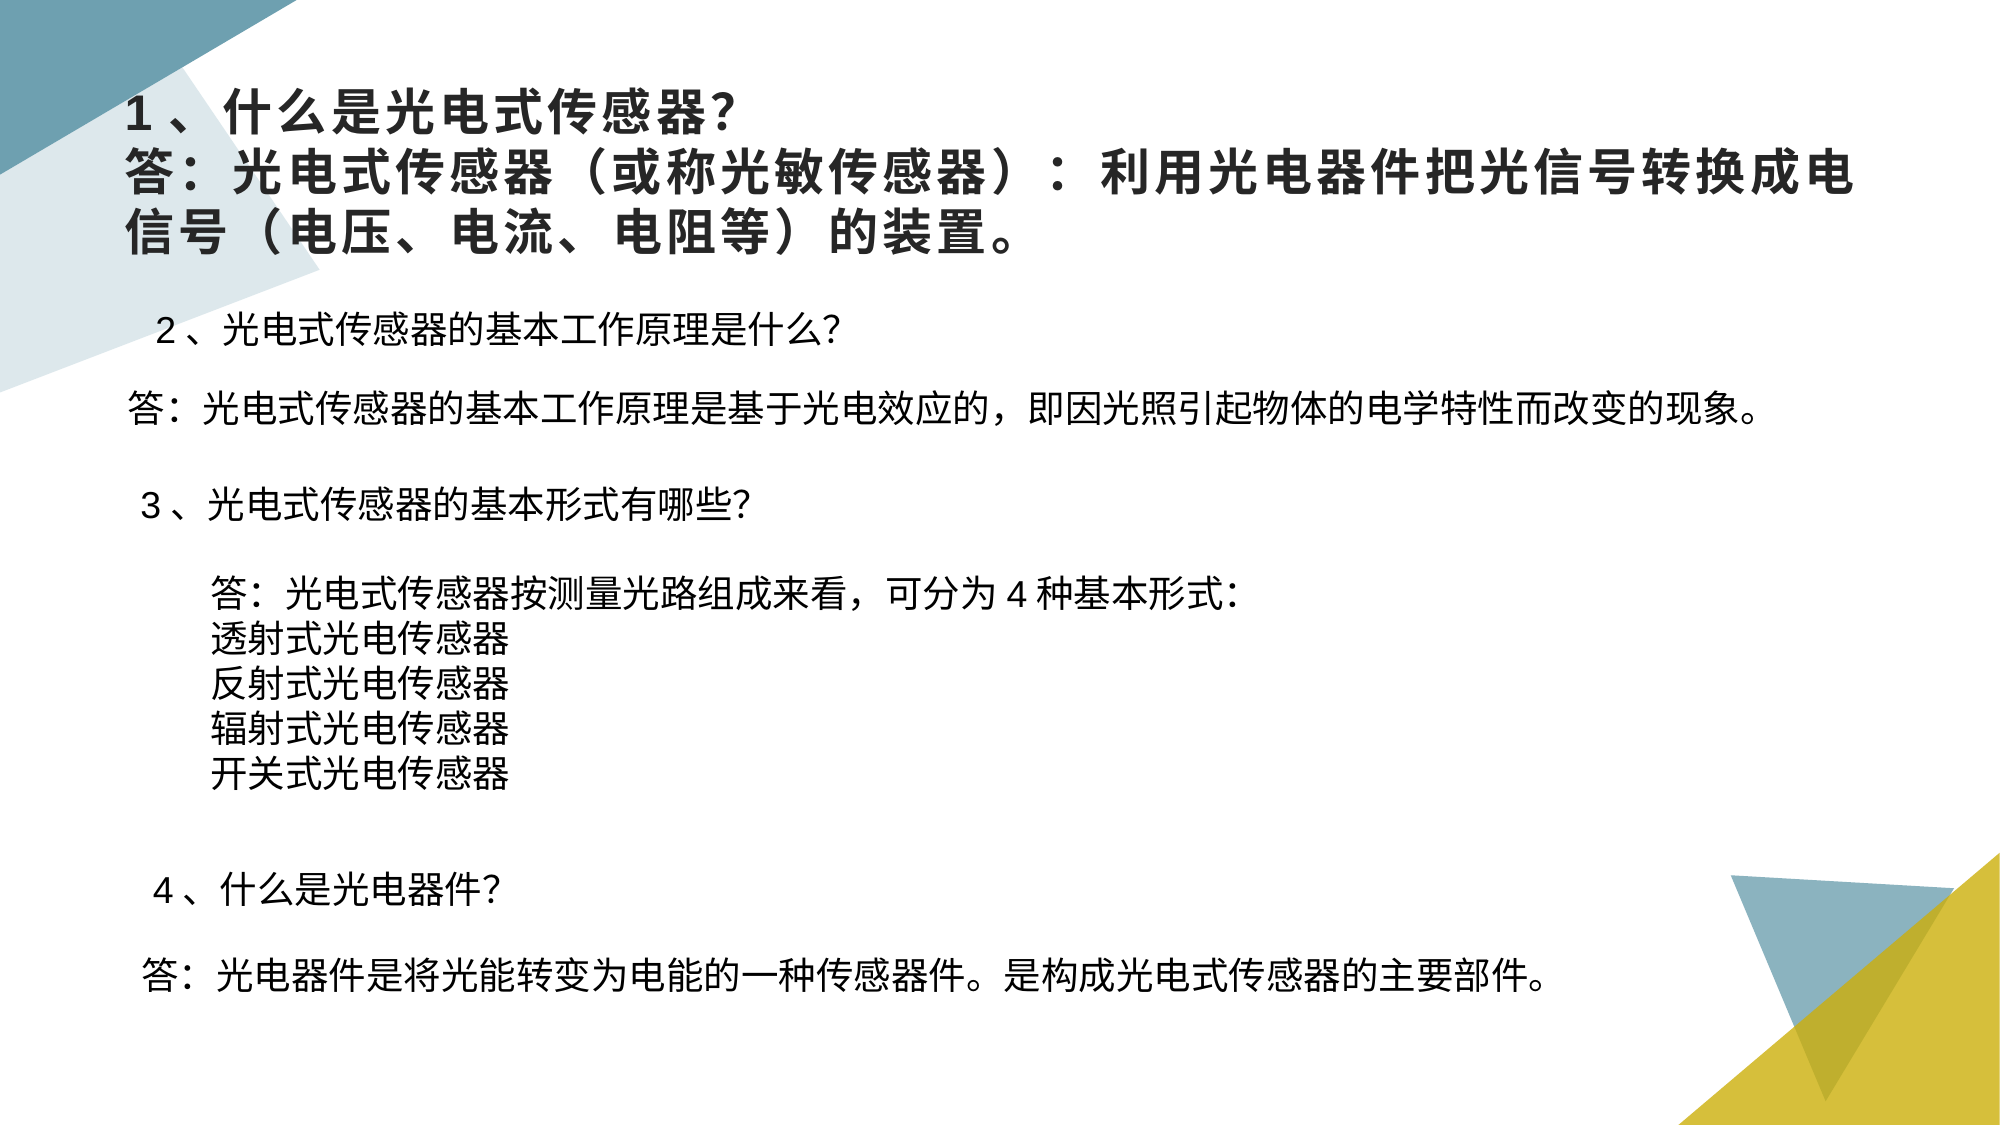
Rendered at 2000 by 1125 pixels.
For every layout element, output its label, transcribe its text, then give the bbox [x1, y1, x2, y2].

text_box 答：光电式传感器按测量光路组成来看，可分为4种基本形式： 透射式光电传感器 反射式光电传感器 辐射式光电传感器 开关式光电传感器 [195, 562, 1680, 803]
text_box 答：光电器件是将光能转变为电能的一种传感器件。是构成光电式传感器的主要部件。 [126, 944, 1680, 1005]
text_box 4、什么是光电器件？ [138, 859, 535, 919]
text_box 答：光电式传感器的基本工作原理是基于光电效应的，即因光照引起物体的电学特性而改变的现象。 [112, 377, 1854, 438]
text_box 3、光电式传感器的基本形式有哪些？ [125, 473, 785, 534]
text_box 2、光电式传感器的基本工作原理是什么？ [140, 298, 884, 358]
title 1、什么是光电式传感器？ 答：光电式传感器（或称光敏传感器）：利用光电器件把光信号转换成电信号（电压、电流、电阻等）的装置。 [109, 72, 1890, 146]
